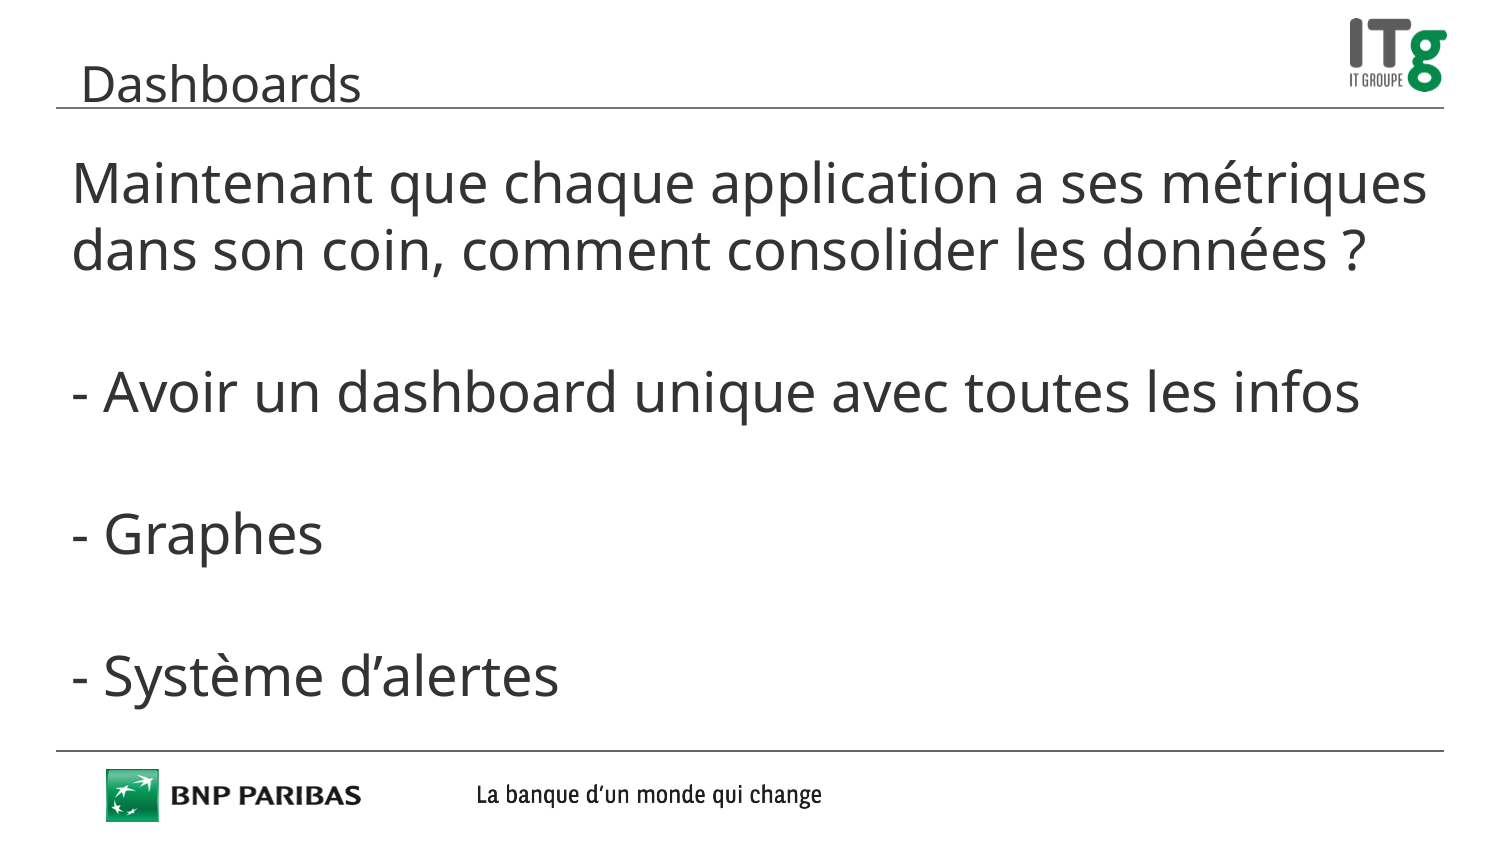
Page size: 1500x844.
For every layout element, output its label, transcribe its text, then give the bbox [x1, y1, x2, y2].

text_box Maintenant que chaque application a ses métriques dans son coin, comment consolider les données ? - Avoir un dashboard unique avec toutes les infos - Graphes - Système d’alertes [56, 140, 1444, 729]
list Dashboards [64, 45, 1069, 127]
picture [478, 784, 821, 809]
picture [106, 769, 361, 822]
picture [1350, 18, 1447, 92]
